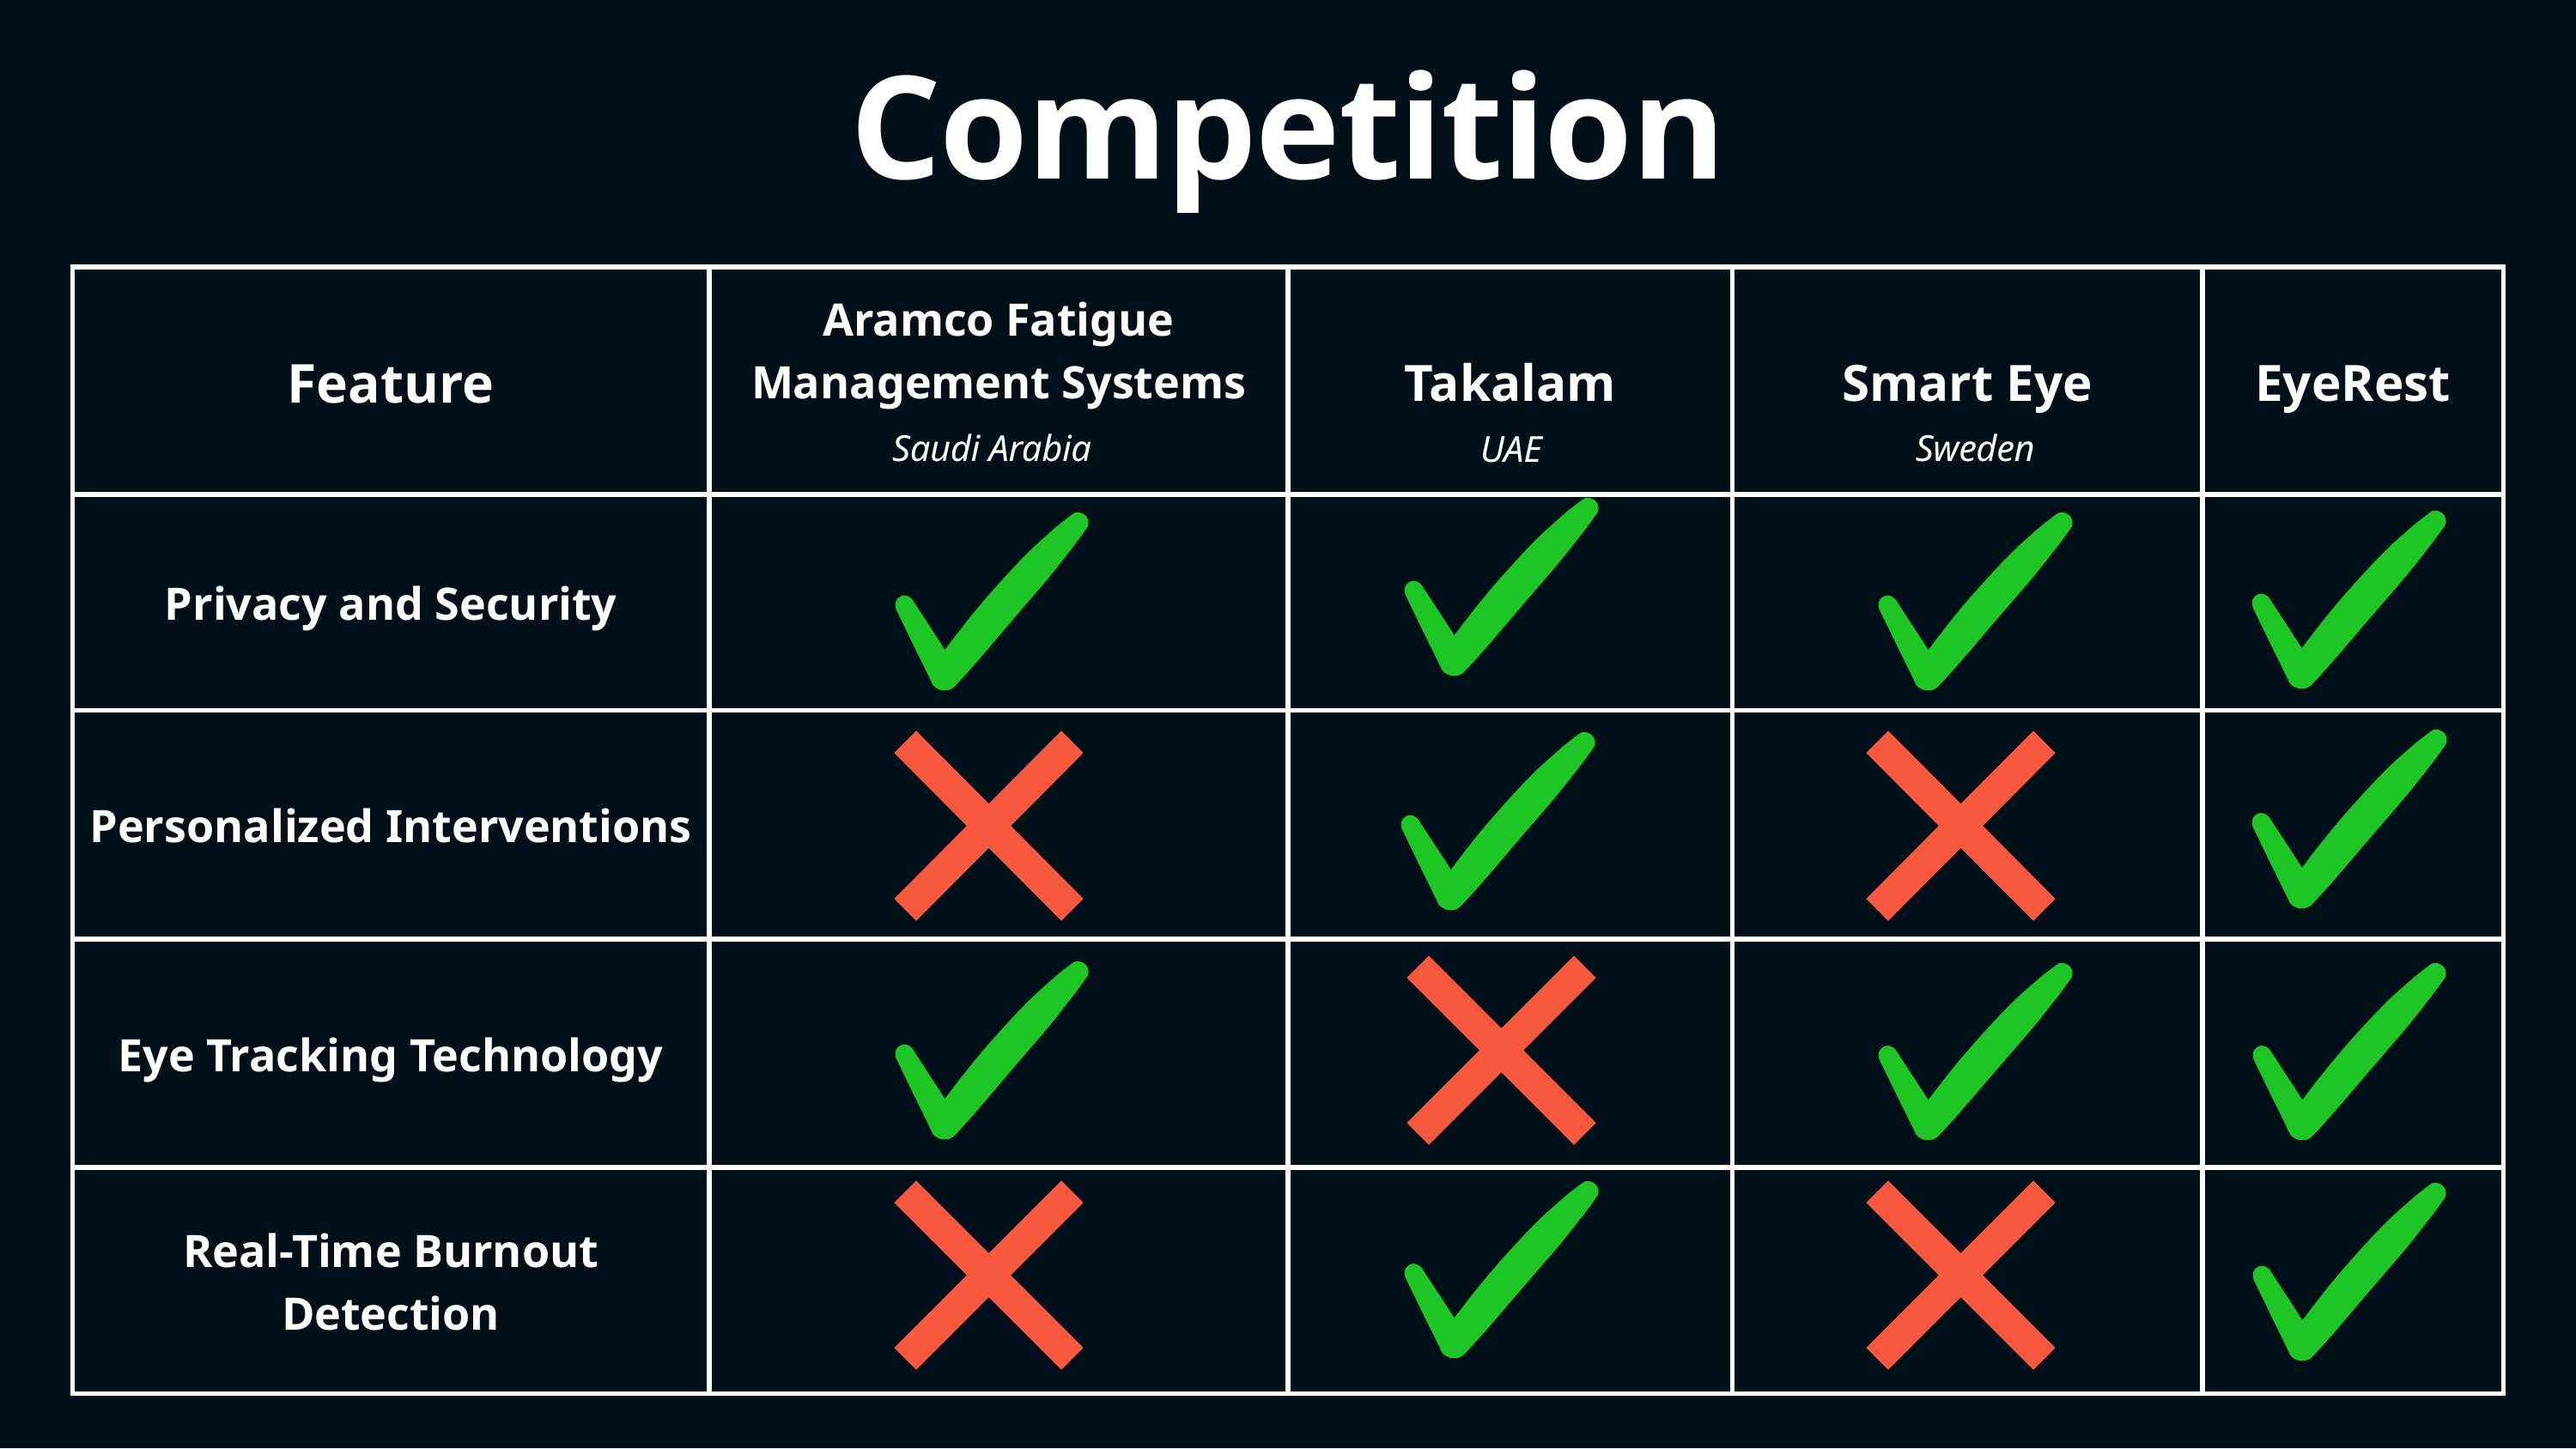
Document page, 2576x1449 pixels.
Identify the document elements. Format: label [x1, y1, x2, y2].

text_box [0, 0, 2576, 1449]
